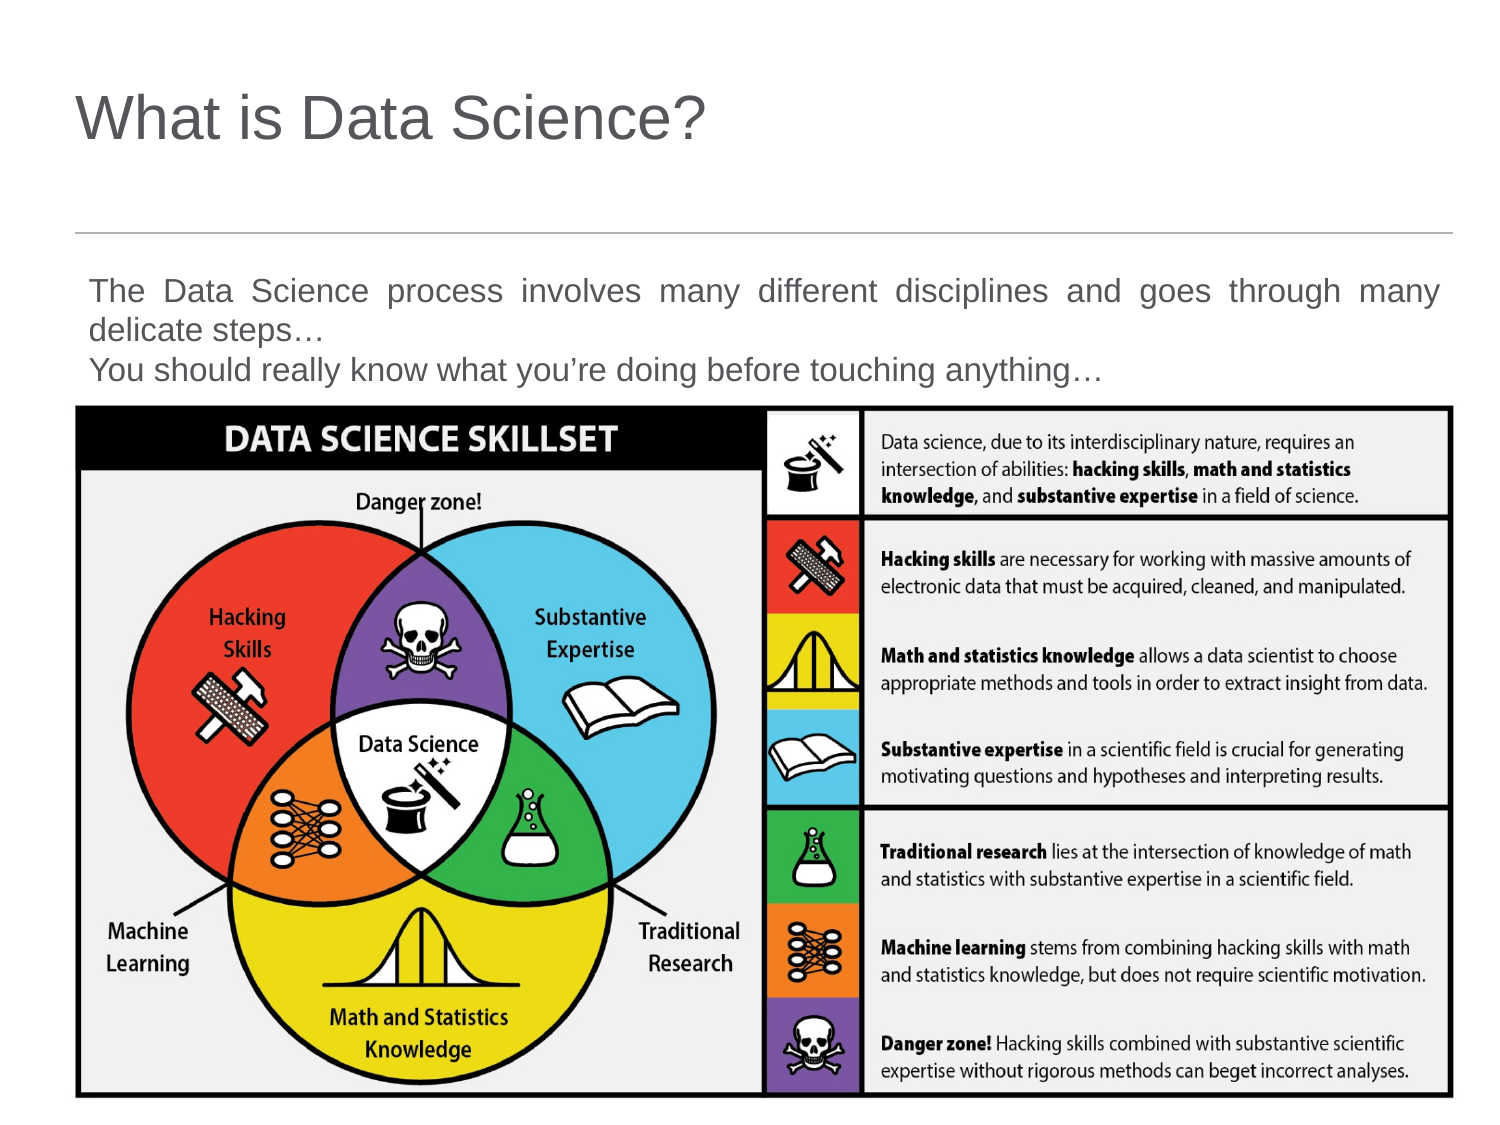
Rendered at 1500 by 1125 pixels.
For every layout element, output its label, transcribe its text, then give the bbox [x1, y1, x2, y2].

title What is Data Science? [75, 50, 1454, 152]
text_box The Data Science process involves many different disciplines and goes through many delicate steps… You should really know what you’re doing before touching anything… [73, 261, 1458, 396]
picture [69, 400, 1458, 1105]
